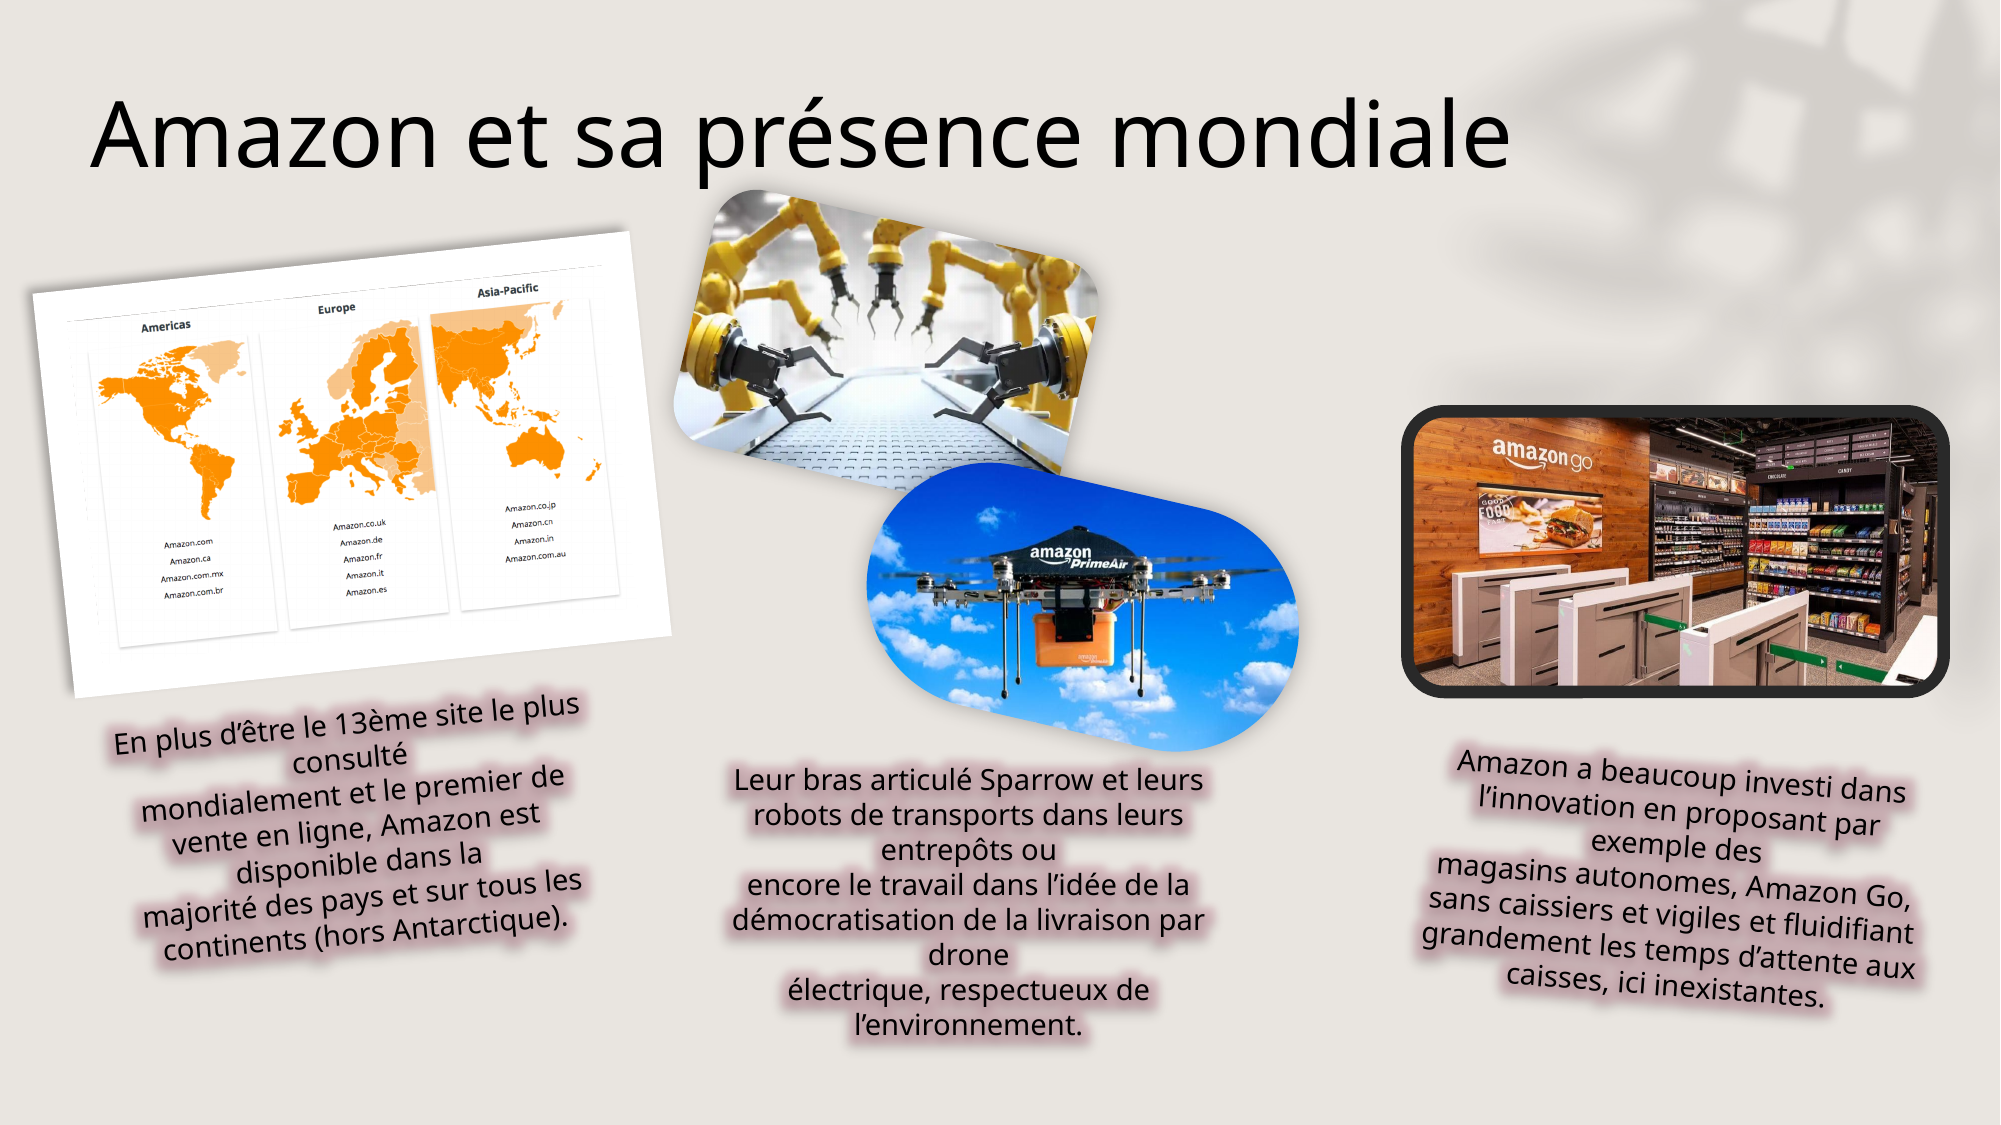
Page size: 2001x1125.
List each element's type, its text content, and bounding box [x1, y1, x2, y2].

text_box Leur bras articulé Sparrow et leurs robots de transports dans leurs entrepôts ou encore le travail dans l’idée de la démocratisation de la livraison par drone électrique, respectueux de l’environnement. [702, 756, 1236, 1047]
text_box Amazon a beaucoup investi dans l’innovation en proposant par exemple des magasins autonomes, Amazon Go, sans caissiers et vigiles et fluidifiant grandement les temps d’attente aux caisses, ici inexistantes. [1400, 733, 1950, 1027]
picture [1407, 411, 1944, 692]
title Amazon et sa présence mondiale [75, 22, 1863, 240]
picture [67, 266, 637, 664]
text_box En plus d’être le 13ème site le plus consulté mondialement et le premier de vente en ligne, Amazon est disponible dans la majorité des pays et sur tous les continents (hors Antarctique). [80, 677, 633, 978]
picture [673, 189, 1302, 752]
